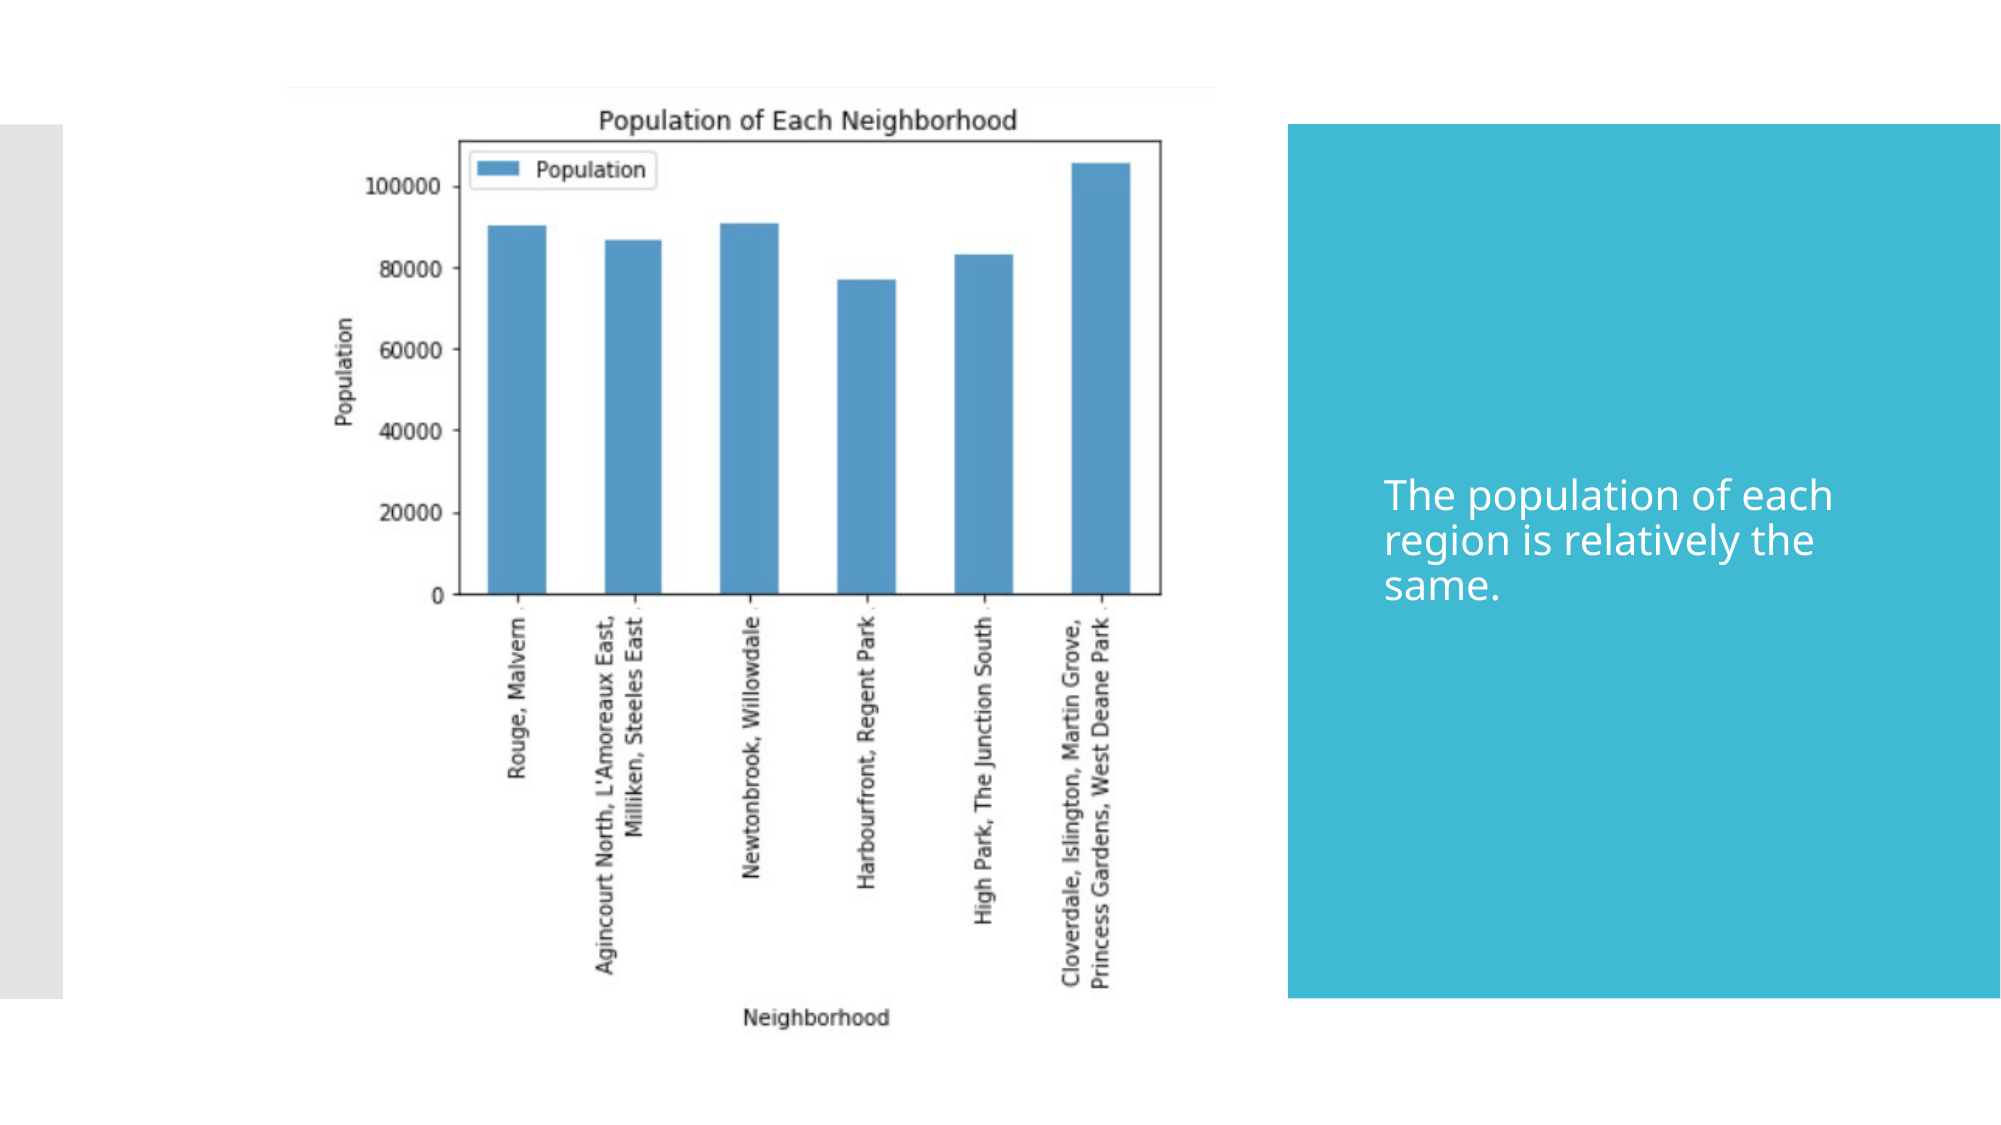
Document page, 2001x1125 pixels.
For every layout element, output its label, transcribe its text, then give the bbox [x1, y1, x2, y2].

text_box [0, 124, 64, 1000]
list The population of each region is relatively the same. [1338, 207, 1939, 946]
picture [285, 87, 1216, 1065]
text_box [1287, 123, 2000, 999]
text_box [0, 0, 2000, 1125]
